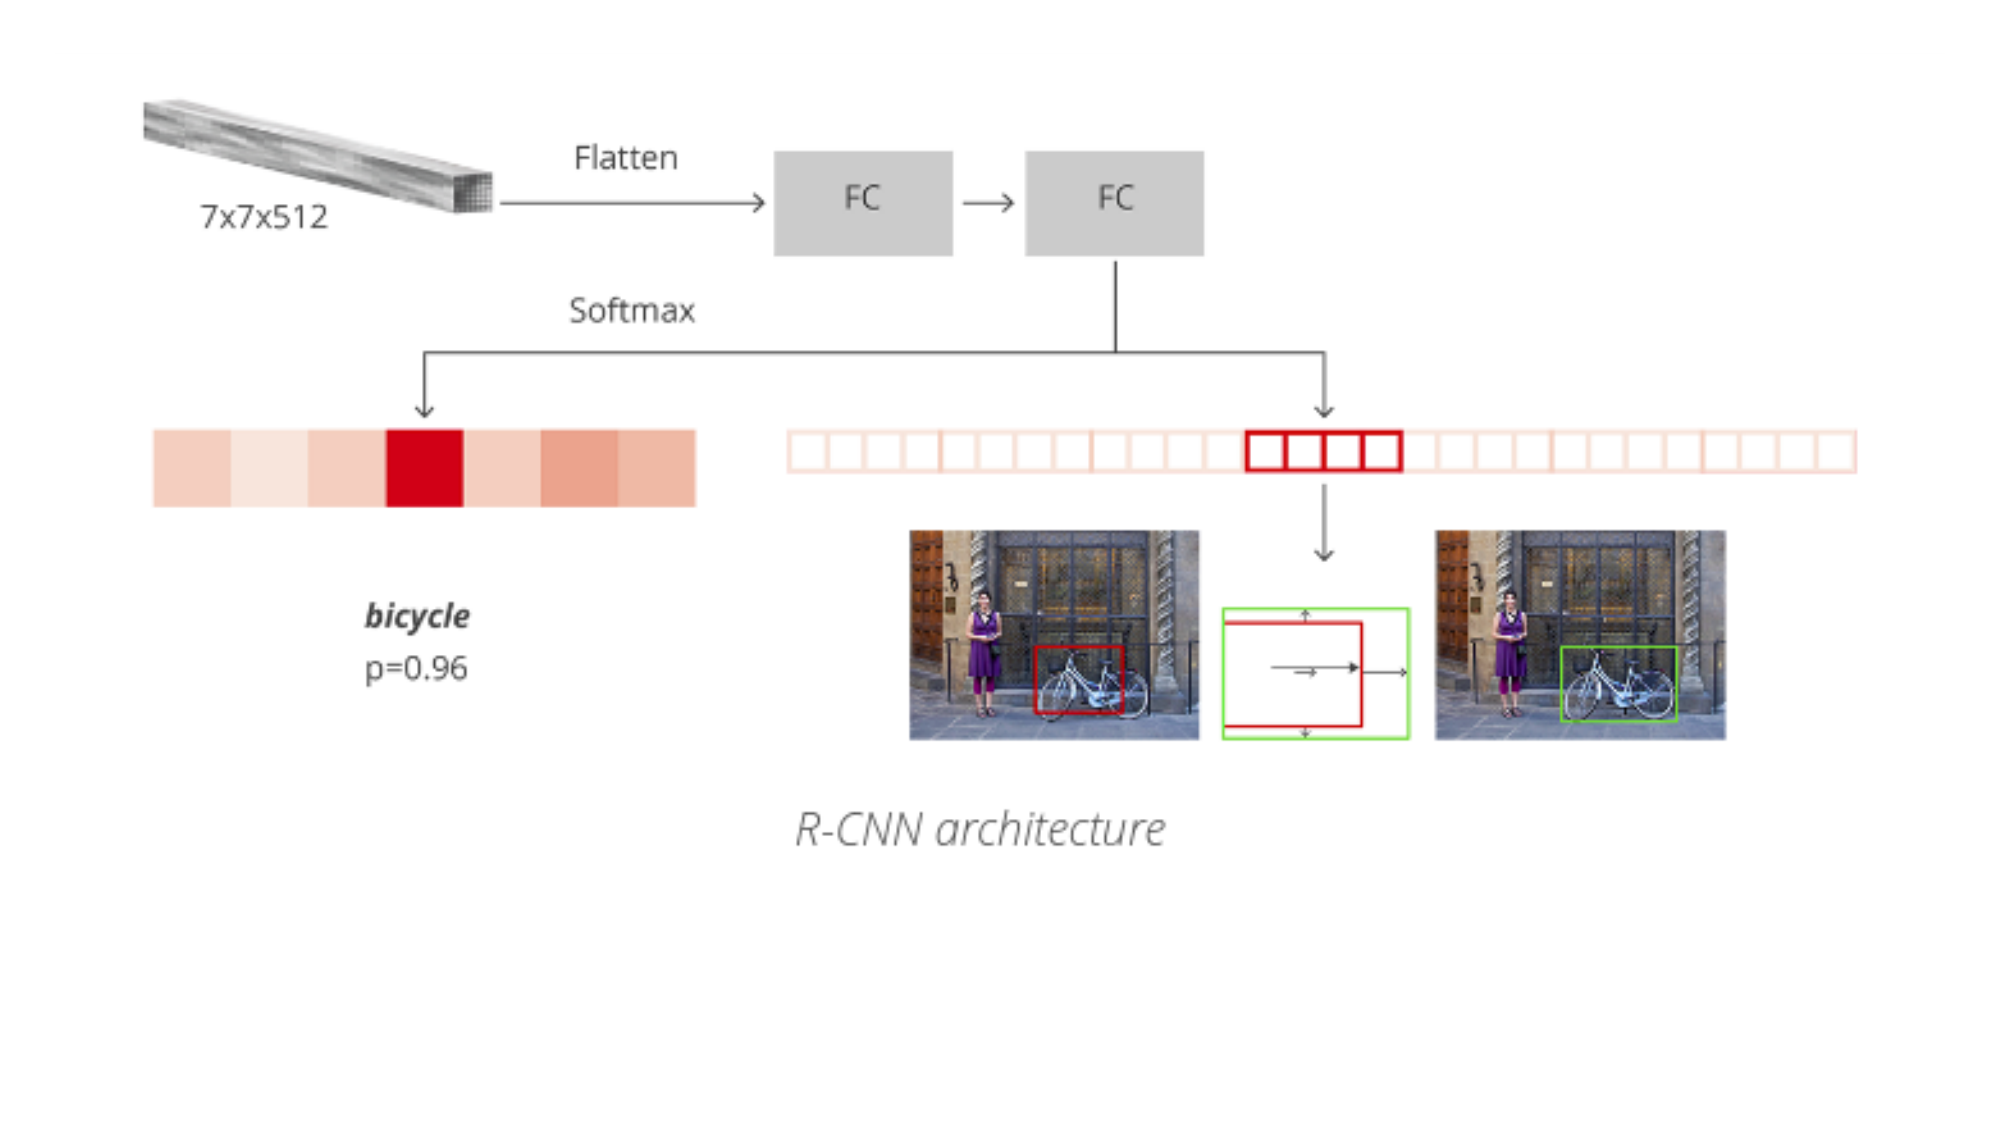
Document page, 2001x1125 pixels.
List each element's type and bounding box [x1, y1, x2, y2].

list [55, 52, 1945, 877]
